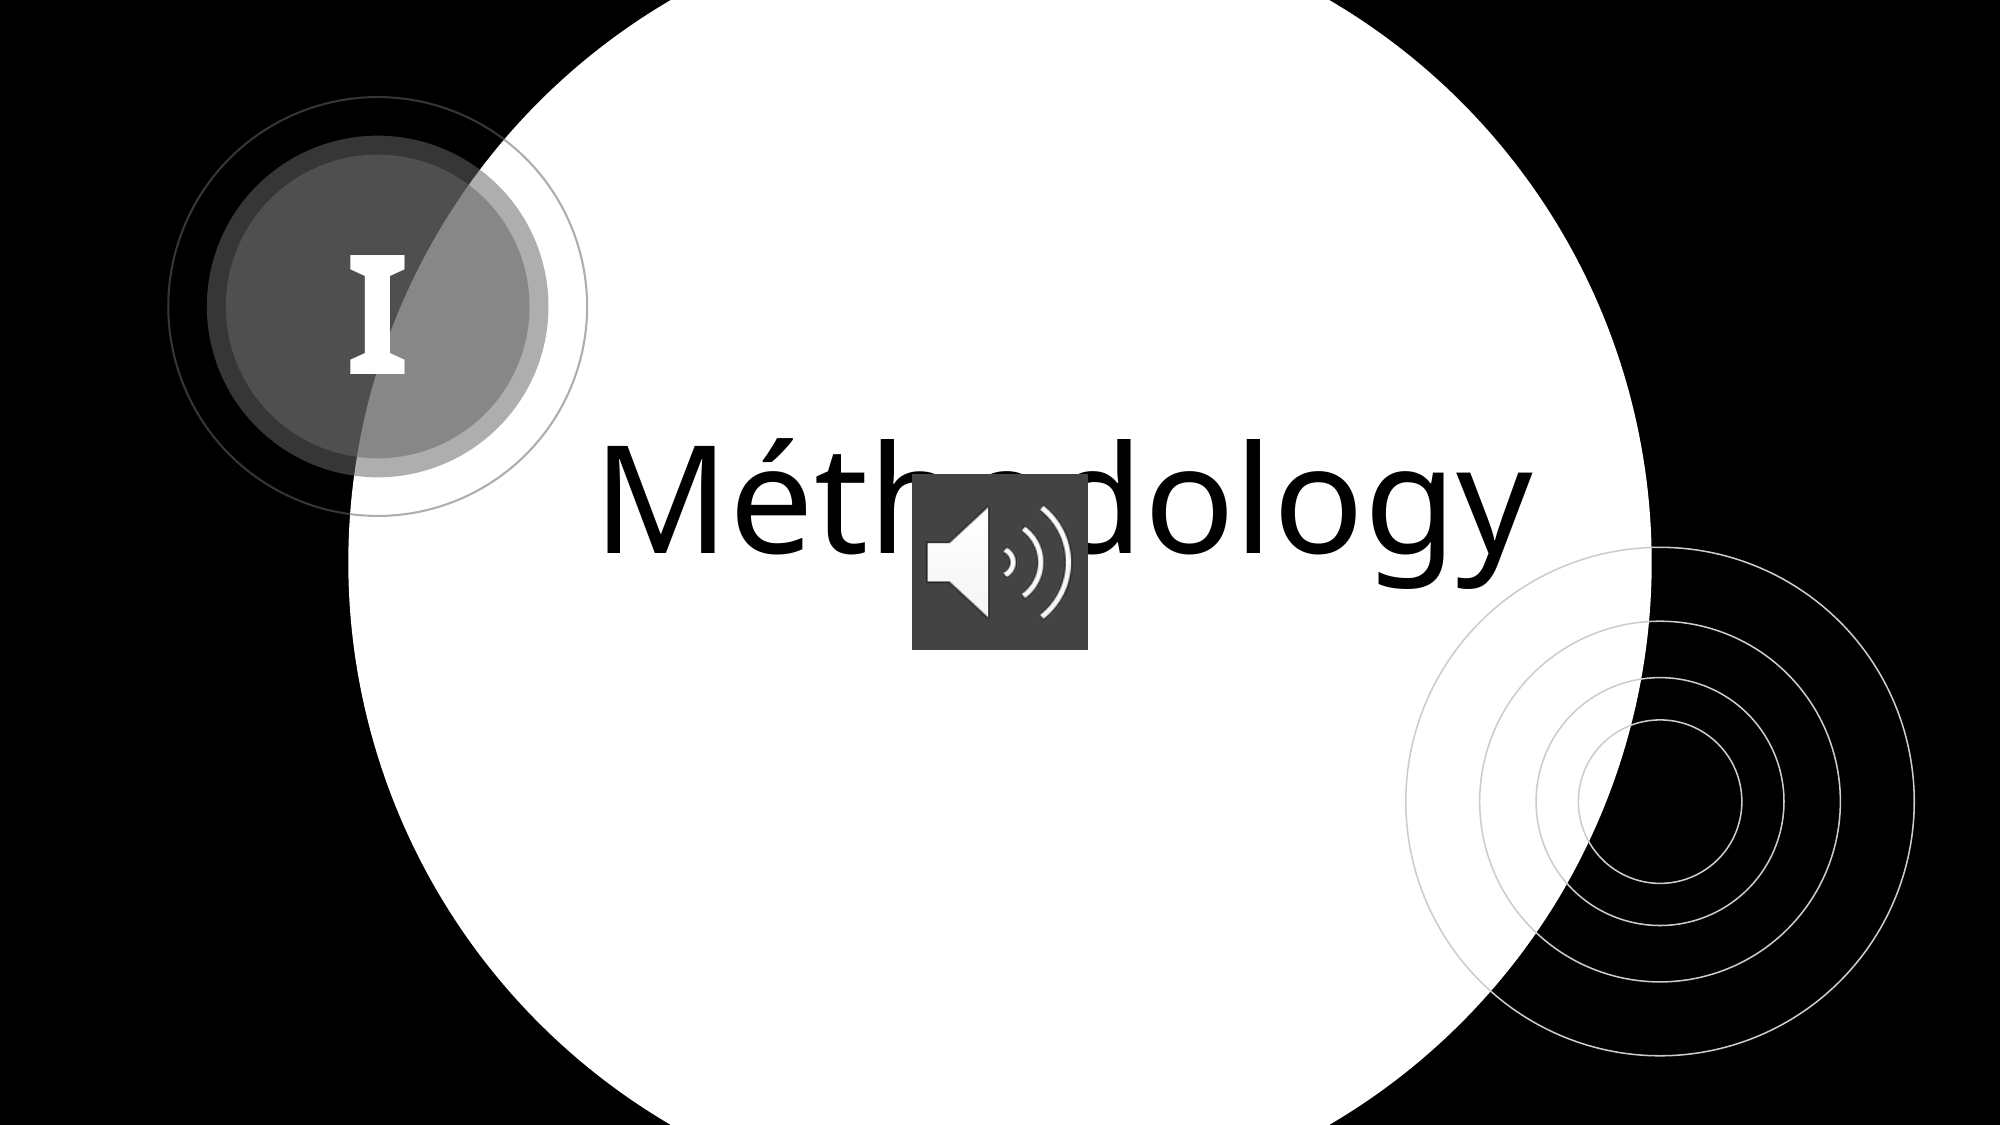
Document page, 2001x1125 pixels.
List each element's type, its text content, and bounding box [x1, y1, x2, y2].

title Méthodology [511, 396, 1617, 606]
text_box I [225, 155, 530, 460]
picture [911, 473, 1089, 652]
